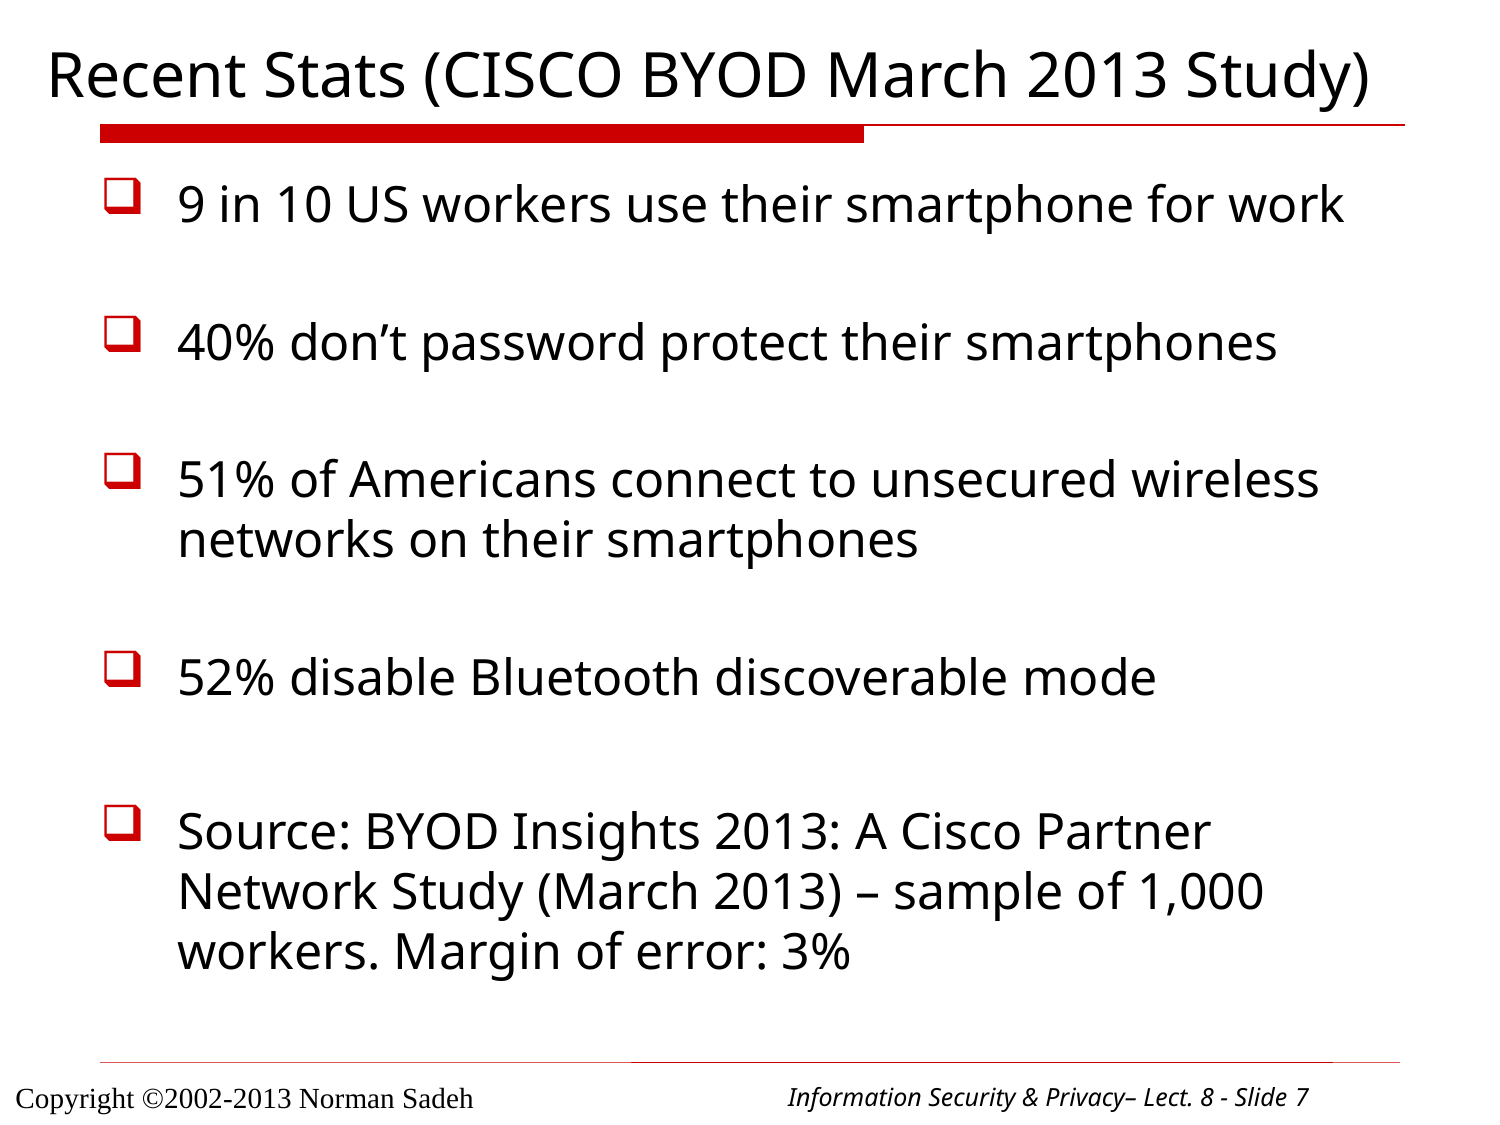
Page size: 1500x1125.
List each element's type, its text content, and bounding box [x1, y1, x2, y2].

list 9 in 10 US workers use their smartphone for work 40% don’t password protect their smartphones 51% of Americans connect to unsecured wireless networks on their smartphones 52% disable Bluetooth discoverable mode Source: BYOD Insights 2013: A Cisco Partner Network Study (March 2013) – sample of 1,000 workers. Margin of error: 3% [85, 164, 1399, 1003]
title Recent Stats (CISCO BYOD March 2013 Study) [31, 0, 1500, 118]
